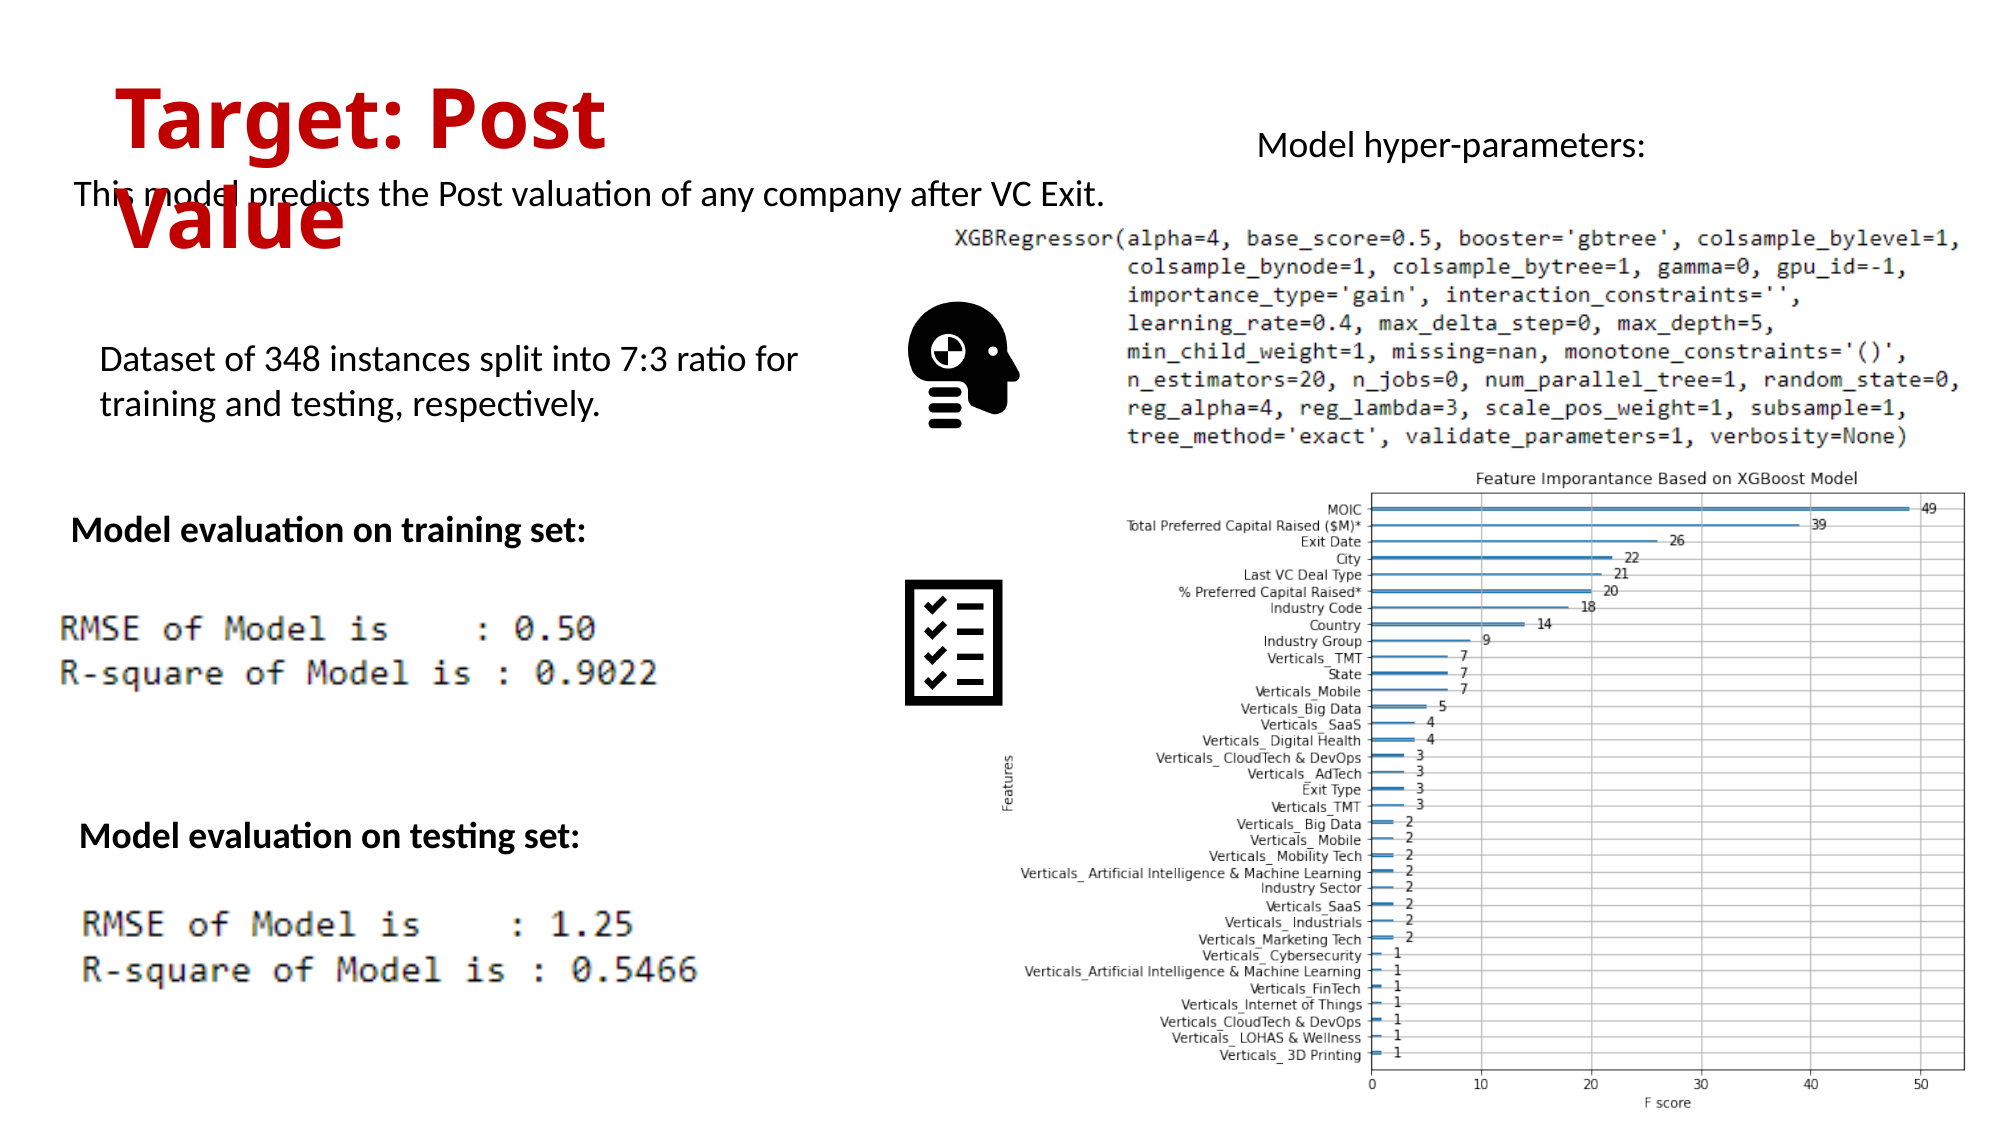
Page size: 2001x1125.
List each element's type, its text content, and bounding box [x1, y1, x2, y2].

text_box Model evaluation on training set: [55, 497, 637, 558]
picture [38, 592, 778, 717]
text_box This model predicts the Post valuation of any company after VC Exit. [58, 161, 99, 222]
text_box Model hyper-parameters: [1241, 112, 1780, 173]
text_box Target: Post Value [99, 57, 740, 273]
text_box This model predicts the Post valuation of any company after VC Exit. [740, 161, 1155, 222]
picture [877, 219, 1985, 1120]
text_box Model evaluation on testing set: [64, 803, 646, 863]
text_box Dataset of 348 instances split into 7:3 ratio for training and testing, respectively. [84, 326, 825, 432]
picture [47, 889, 824, 1033]
